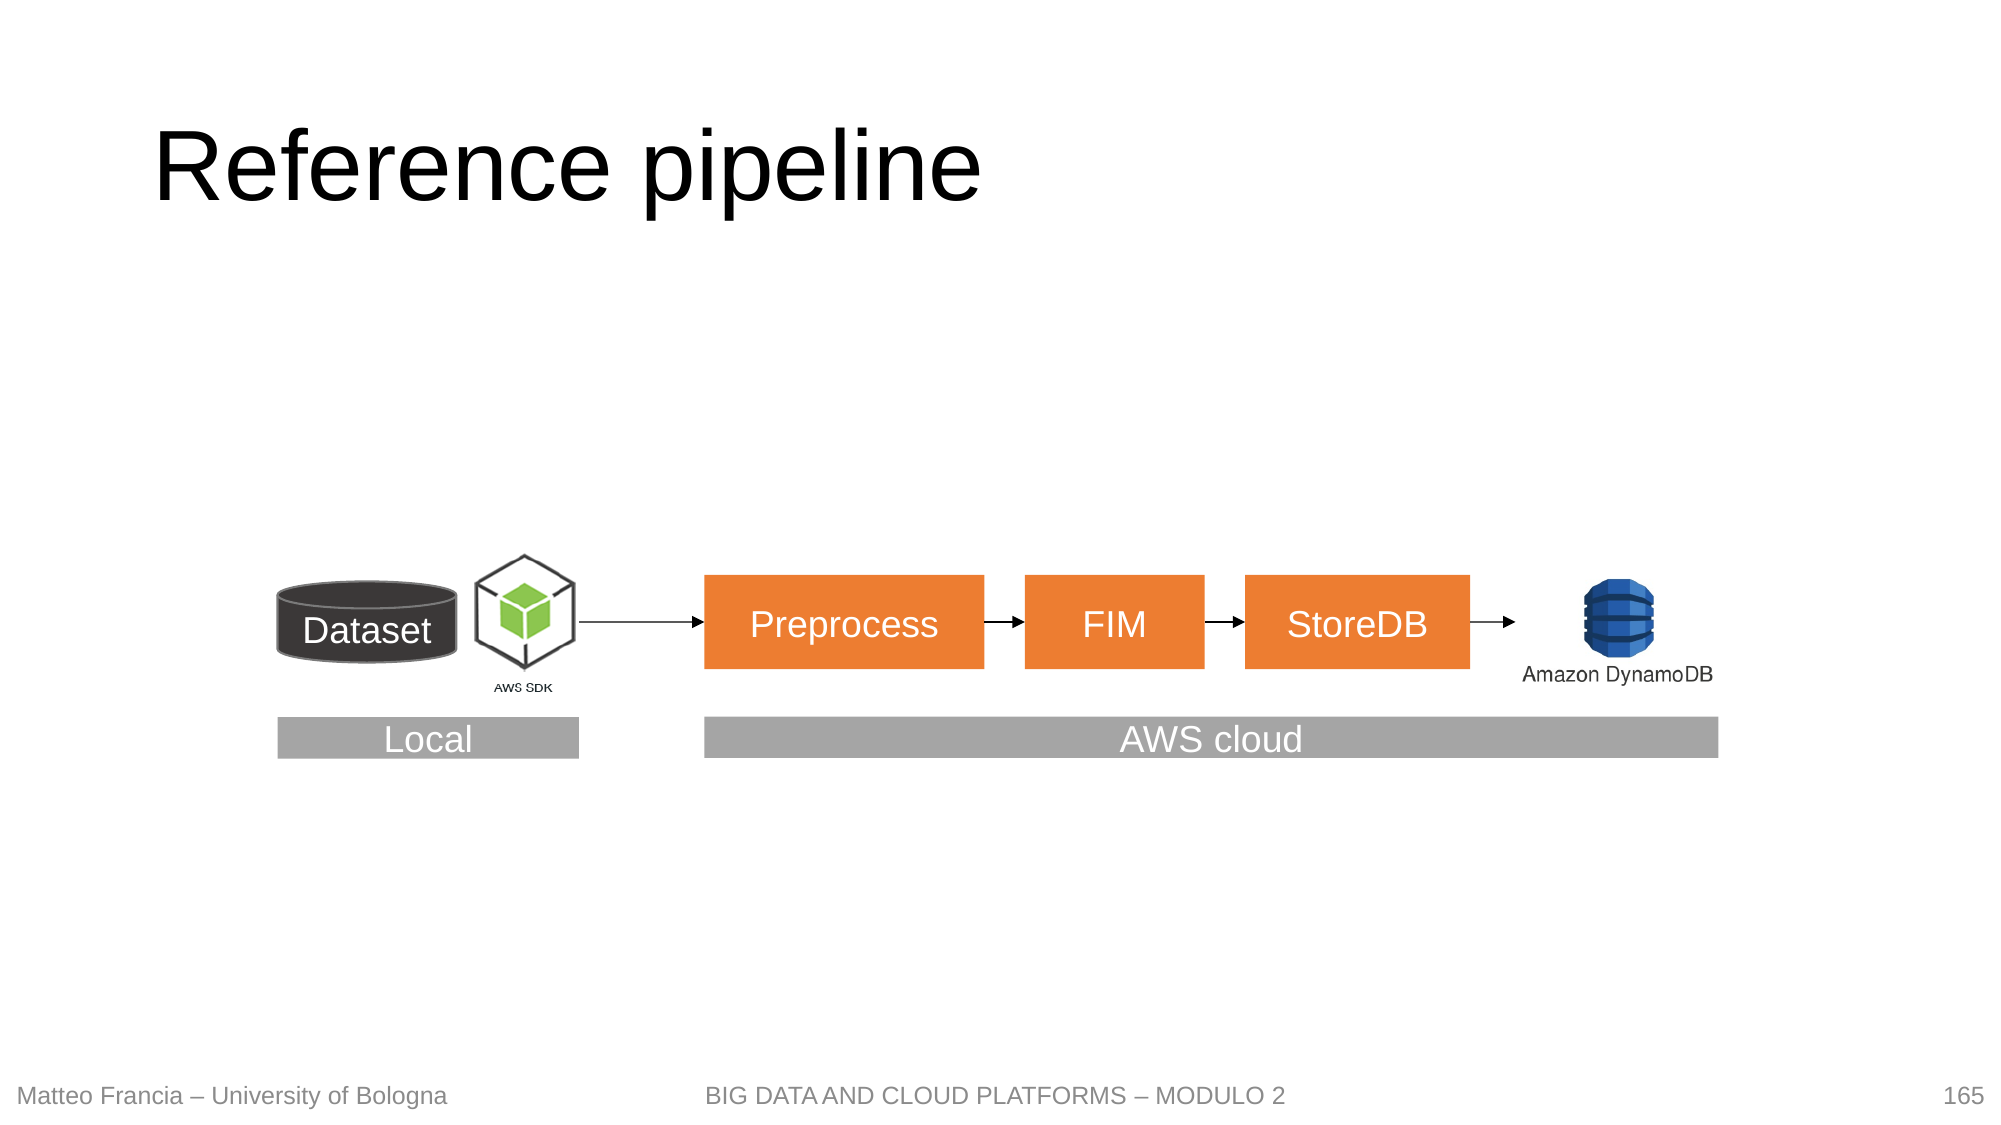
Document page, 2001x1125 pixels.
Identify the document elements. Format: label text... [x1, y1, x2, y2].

slide_number 165 [1550, 1065, 2000, 1125]
picture [1515, 542, 1719, 702]
text_box Dataset [276, 580, 458, 664]
picture [468, 546, 579, 697]
footer Matteo Francia – University of Bologna [0, 1065, 466, 1125]
text_box Local [276, 716, 580, 760]
title Reference pipeline [137, 59, 1863, 278]
text_box AWS cloud [703, 715, 1719, 759]
